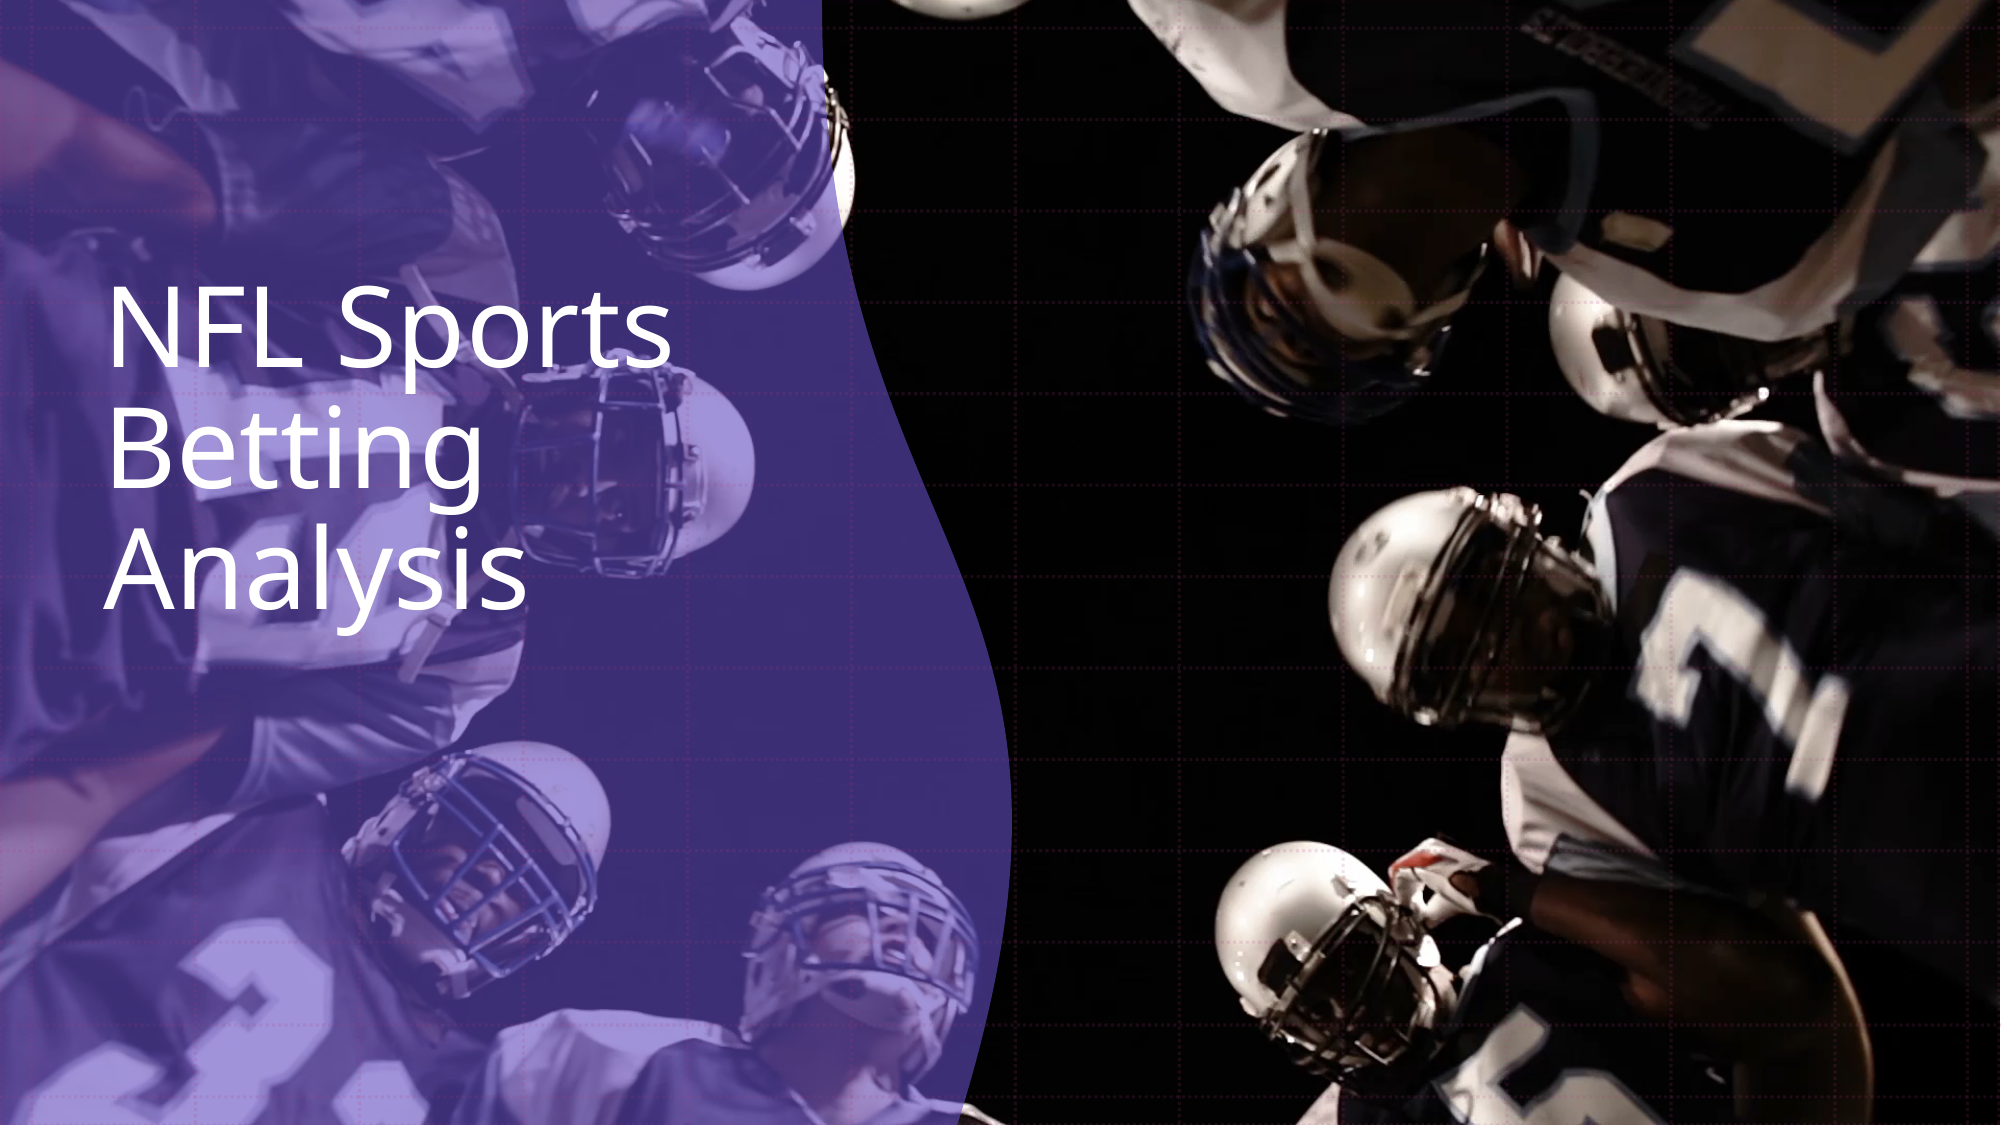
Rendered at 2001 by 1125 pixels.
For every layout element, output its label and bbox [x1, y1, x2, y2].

text_box [0, 0, 2000, 1125]
